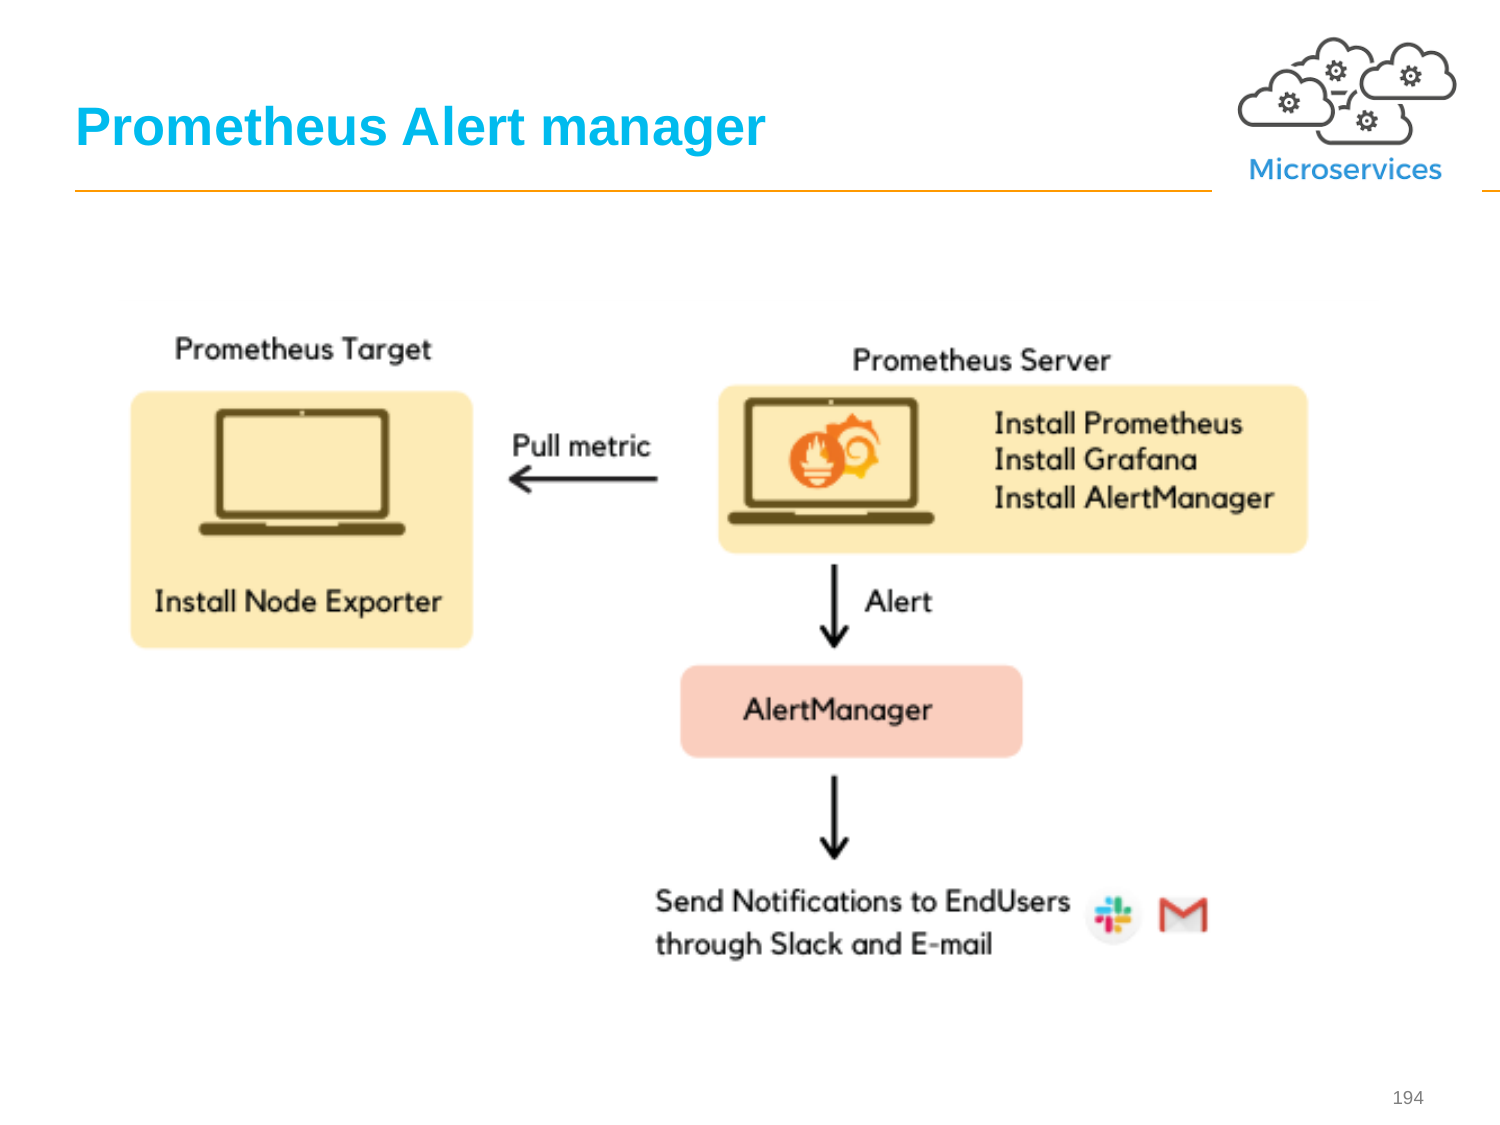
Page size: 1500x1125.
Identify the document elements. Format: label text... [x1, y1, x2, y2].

picture [118, 299, 1379, 1009]
title Prometheus Alert manager [75, 27, 1422, 157]
picture [1212, 1, 1482, 203]
